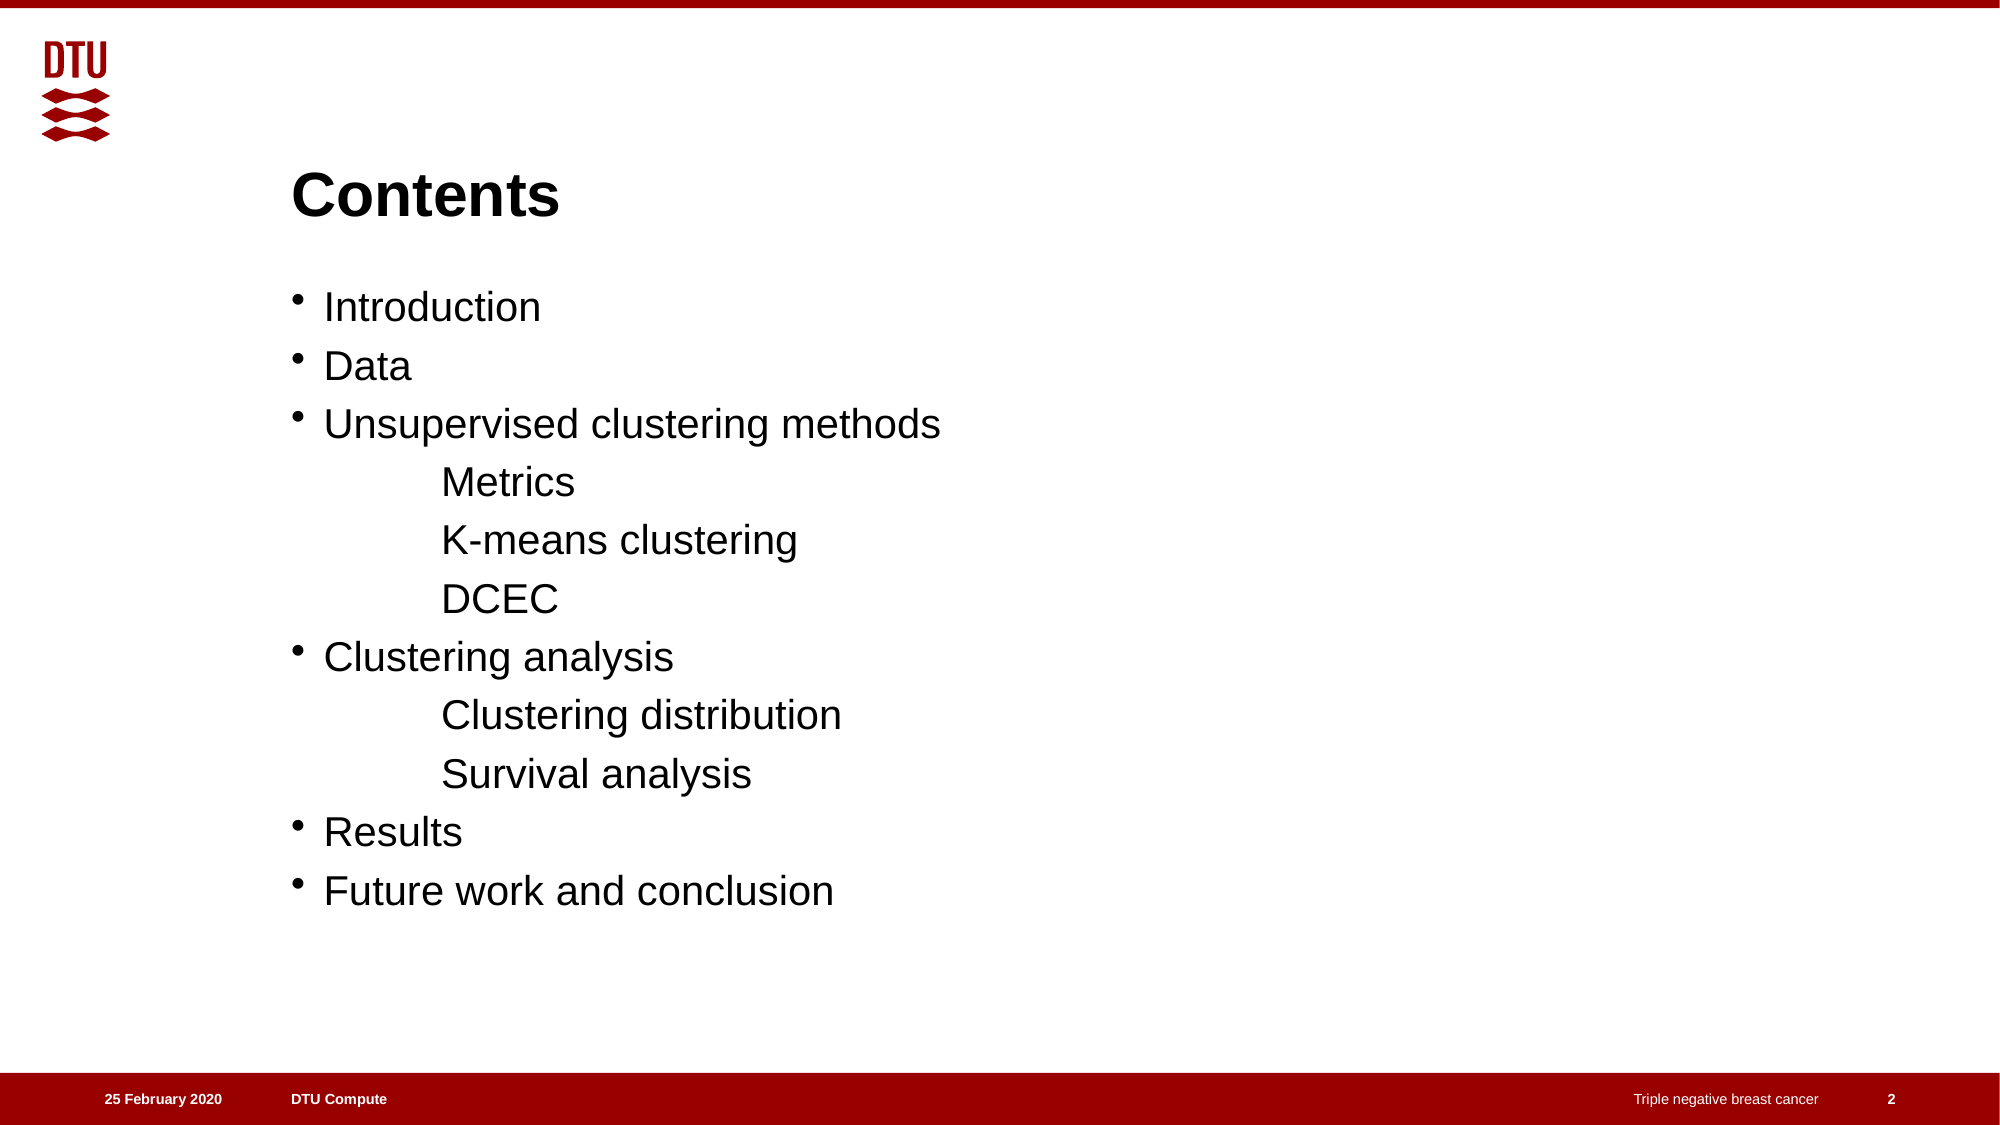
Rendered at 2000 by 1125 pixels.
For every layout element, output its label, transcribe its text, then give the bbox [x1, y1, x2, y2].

list Introduction Data Unsupervised clustering methods Metrics K-means clustering DCEC Clustering analysis Clustering distribution Survival analysis Results Future work and conclusion [291, 279, 1819, 1026]
slide_number 2 [1887, 1073, 1959, 1125]
title Contents [291, 69, 1819, 230]
